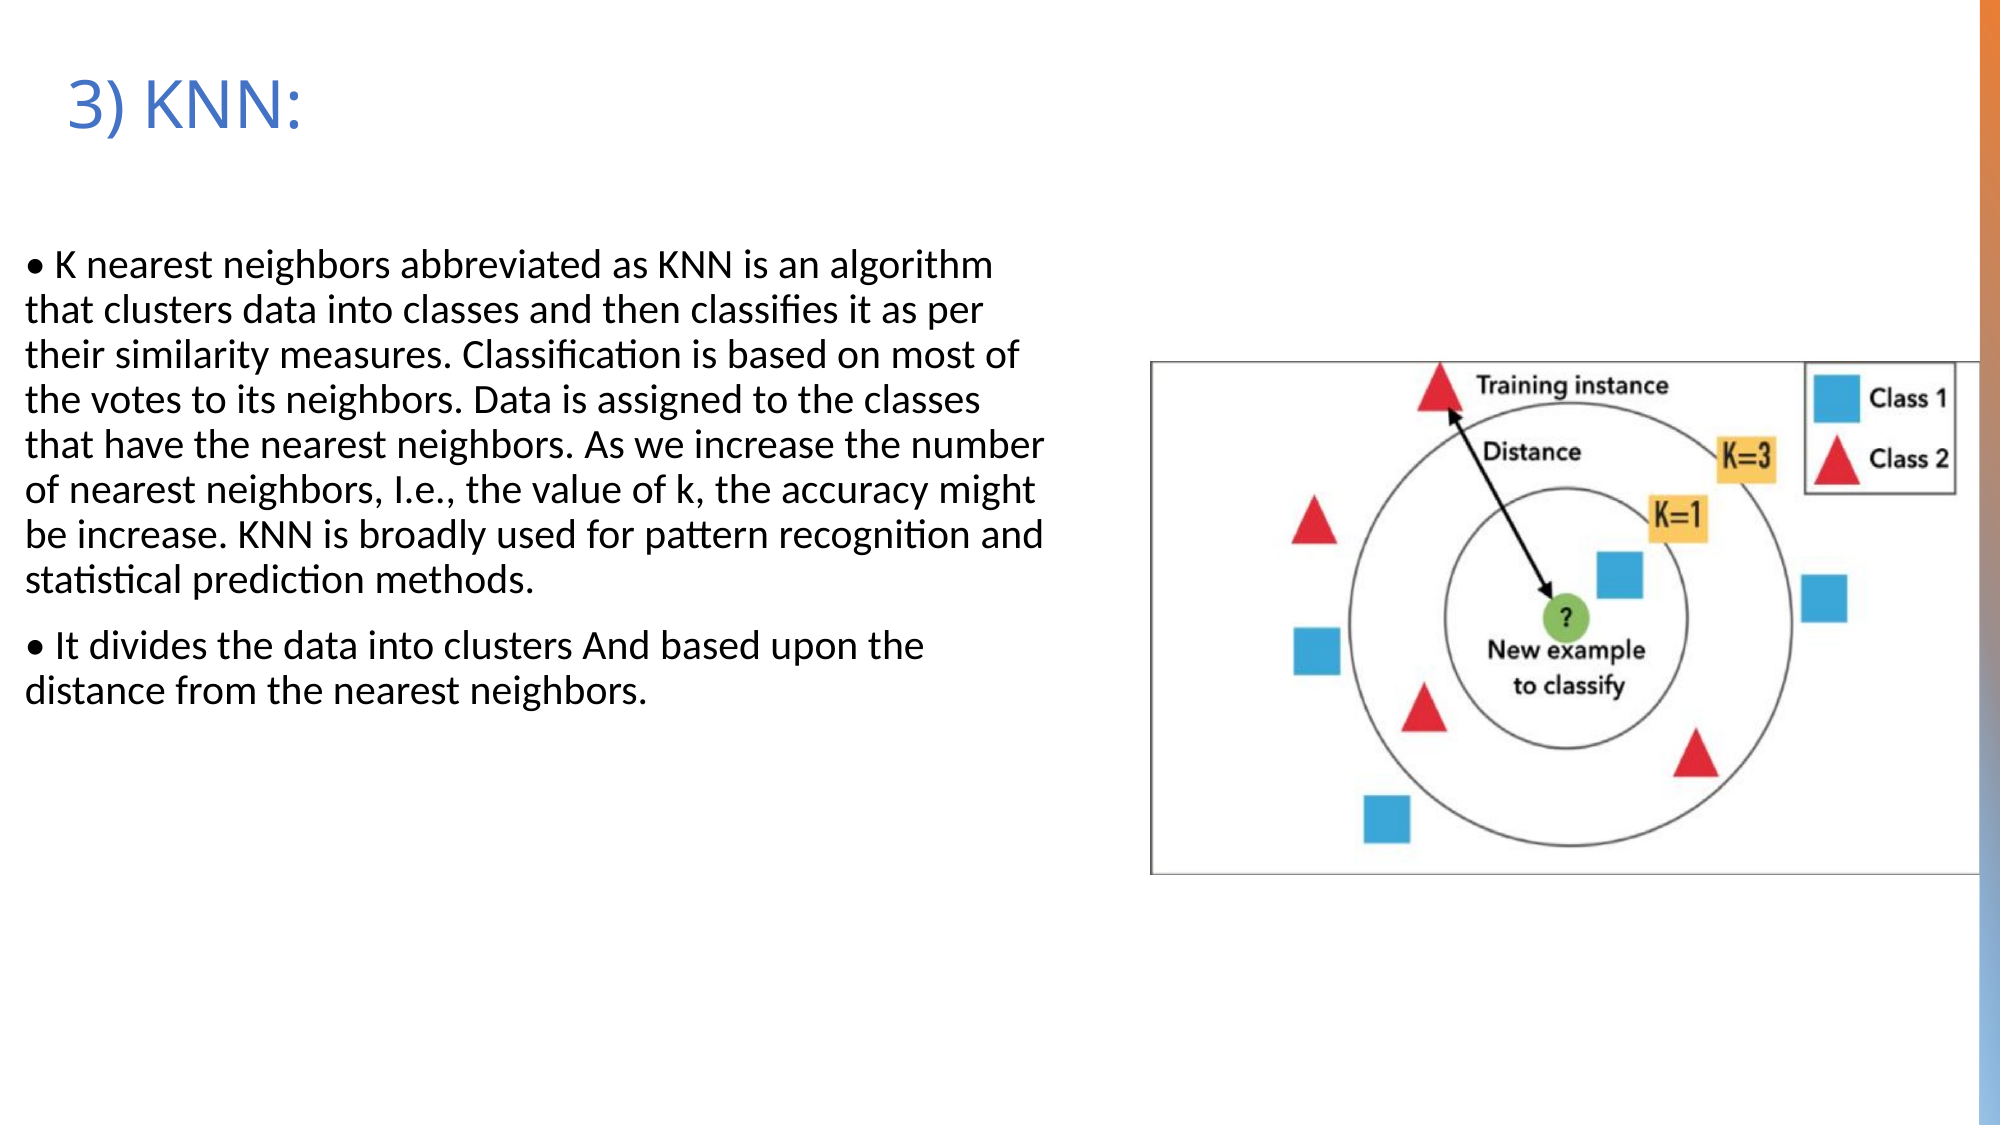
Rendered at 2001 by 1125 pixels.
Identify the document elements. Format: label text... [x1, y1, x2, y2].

picture [1149, 356, 1979, 875]
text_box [1979, 0, 2000, 1125]
title 3) KNN: [52, 47, 909, 151]
list • K nearest neighbors abbreviated as KNN is an algorithm that clusters data into classes and then classifies it as per their similarity measures. Classification is based on most of the votes to its neighbors. Data is assigned to the classes that have the nearest neighbors. As we increase the number of nearest neighbors, I.e., the value of k, the accuracy might be increase. KNN is broadly used for pattern recognition and statistical prediction methods. • It divides the data into clusters And based upon the distance from the nearest neighbors. [9, 234, 1066, 1099]
